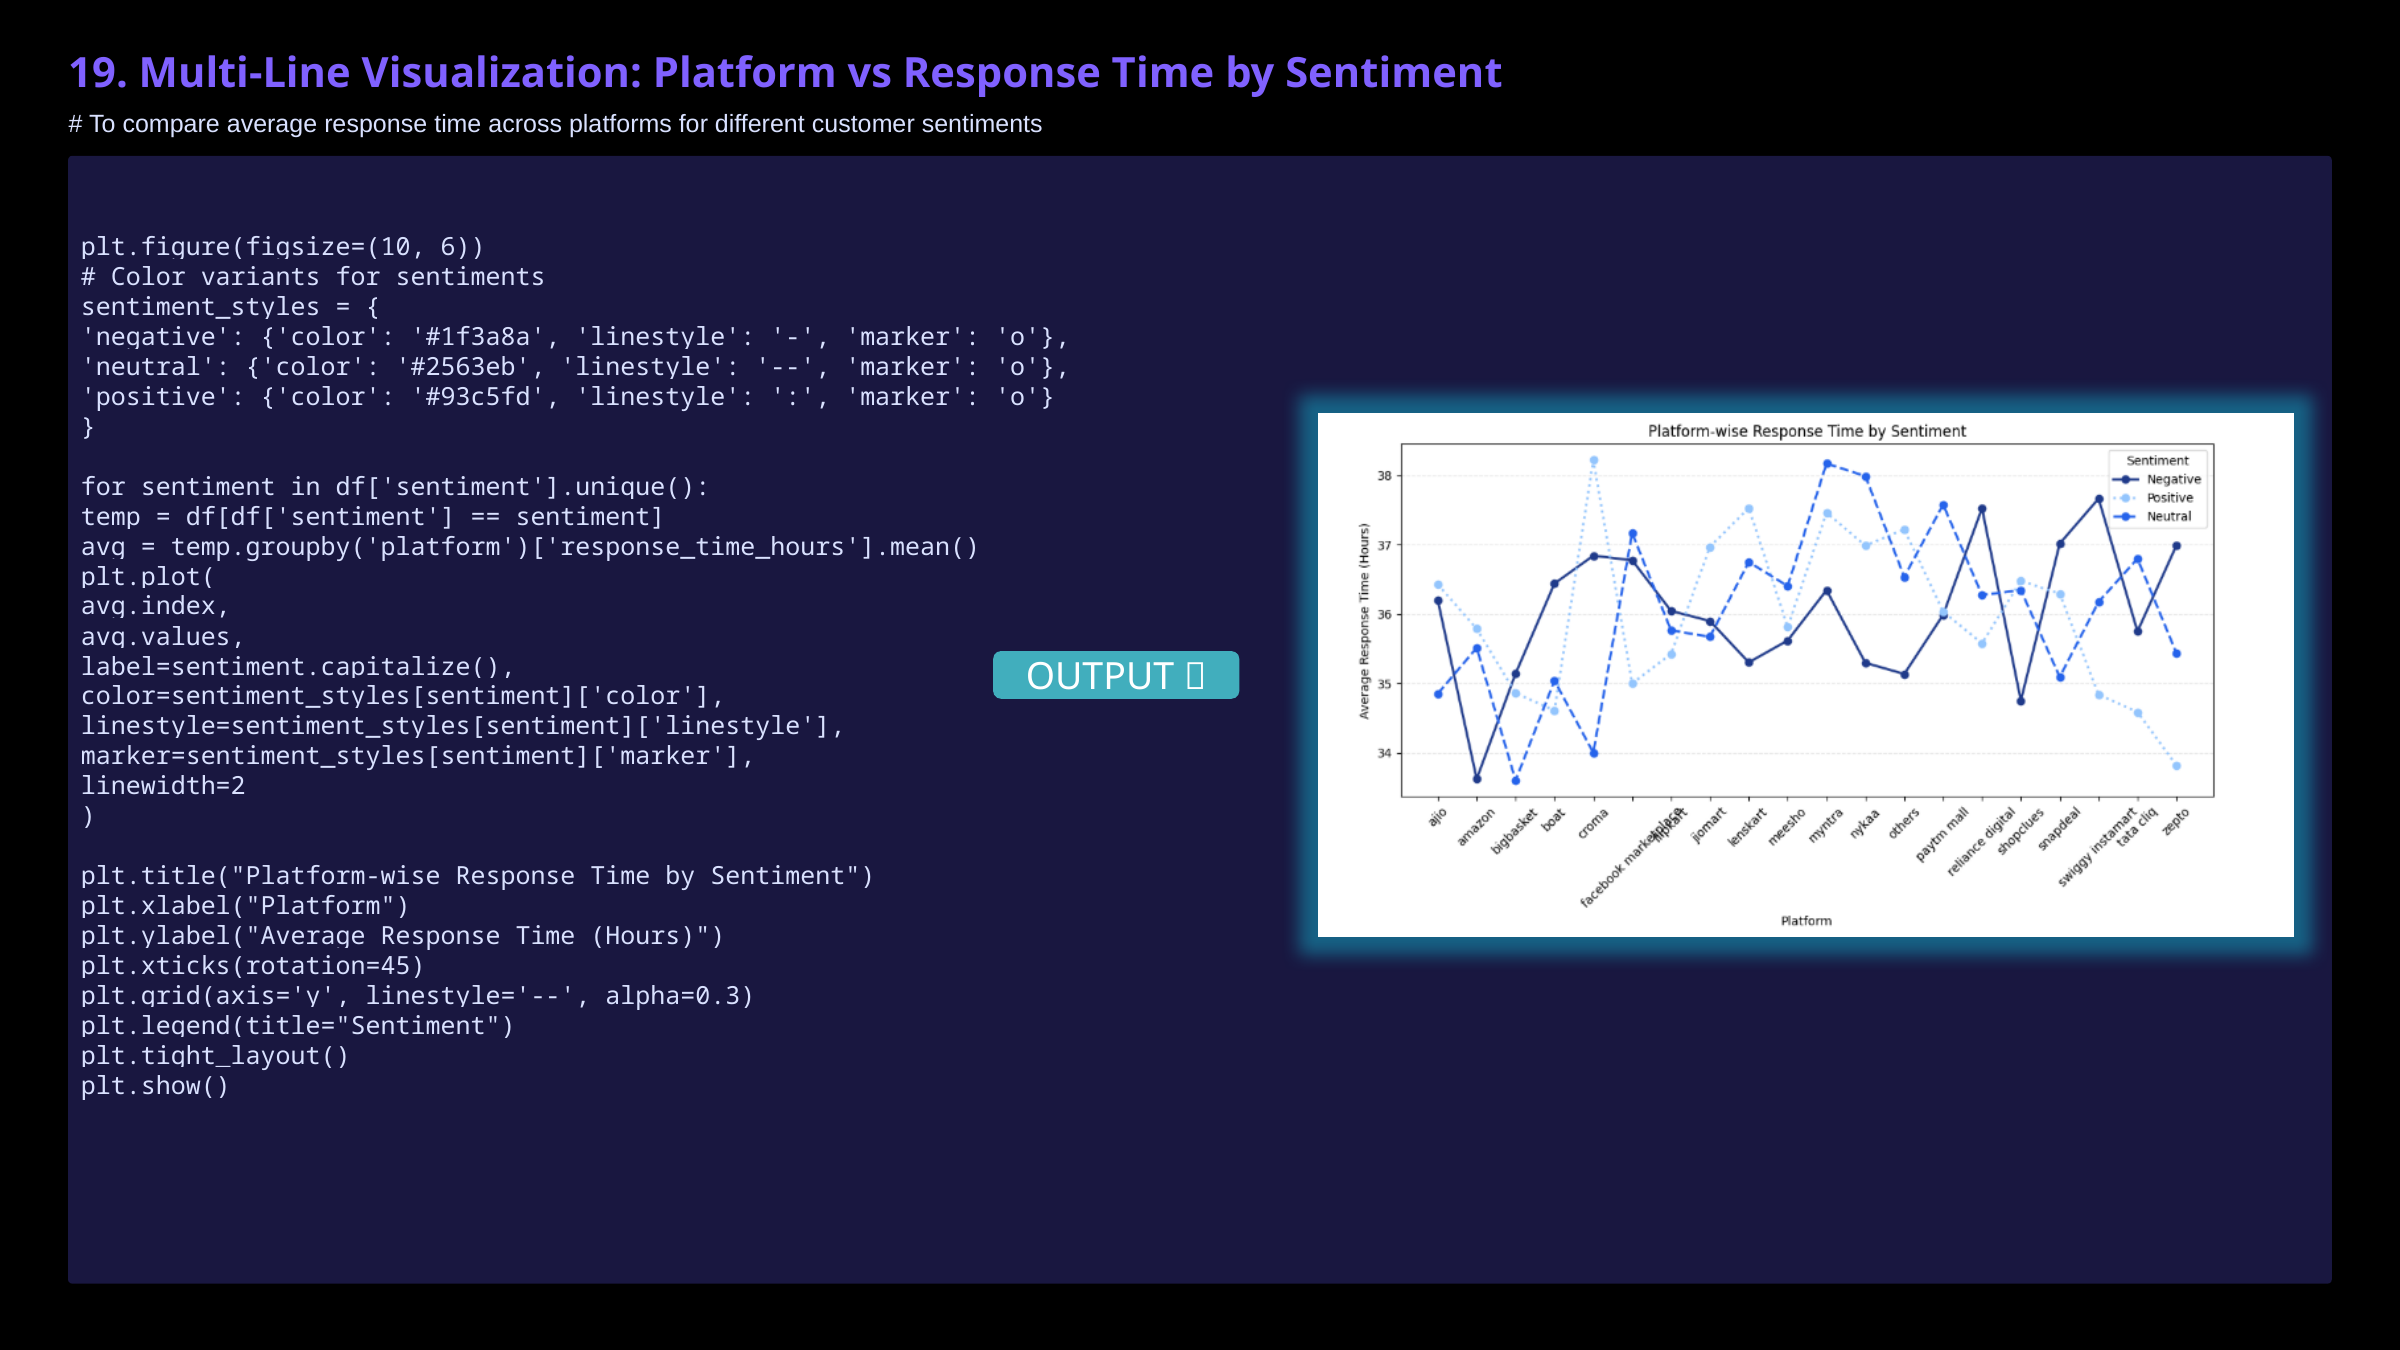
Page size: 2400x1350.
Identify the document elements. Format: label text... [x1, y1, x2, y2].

picture [1318, 413, 2294, 937]
text_box [68, 155, 2332, 1284]
text_box # To compare average response time across platforms for different customer sentiments [68, 120, 2332, 138]
text_box plt.figure(figsize=(10, 6)) # Color variants for sentiments sentiment_styles = { 'negative': {'color': '#1f3a8a', 'linestyle': '-', 'marker': 'o'}, 'neutral': {'color': '#2563eb', 'linestyle': '--', 'marker': 'o'}, 'positive': {'color': '#93c5fd', 'linestyle': ':', 'marker': 'o'} } for sentiment in df['sentiment'].unique(): temp = df[df['sentiment'] == sentiment] avg = temp.groupby('platform')['response_time_hours'].mean() plt.plot( avg.index, avg.values, label=sentiment.capitalize(), color=sentiment_styles[sentiment]['color'], linestyle=sentiment_styles[sentiment]['linestyle'], marker=sentiment_styles[sentiment]['marker'], linewidth=2 ) plt.title("Platform-wise Response Time by Sentiment") plt.xlabel("Platform") plt.ylabel("Average Response Time (Hours)") plt.xticks(rotation=45) plt.grid(axis='y', linestyle='--', alpha=0.3) plt.legend(title="Sentiment") plt.tight_layout() plt.show() [80, 230, 2320, 1284]
text_box OUTPUT  [1297, 393, 2315, 957]
text_box 19. Multi-Line Visualization: Platform vs Response Time by Sentiment [68, 66, 967, 97]
text_box OUTPUT  [992, 649, 1241, 700]
